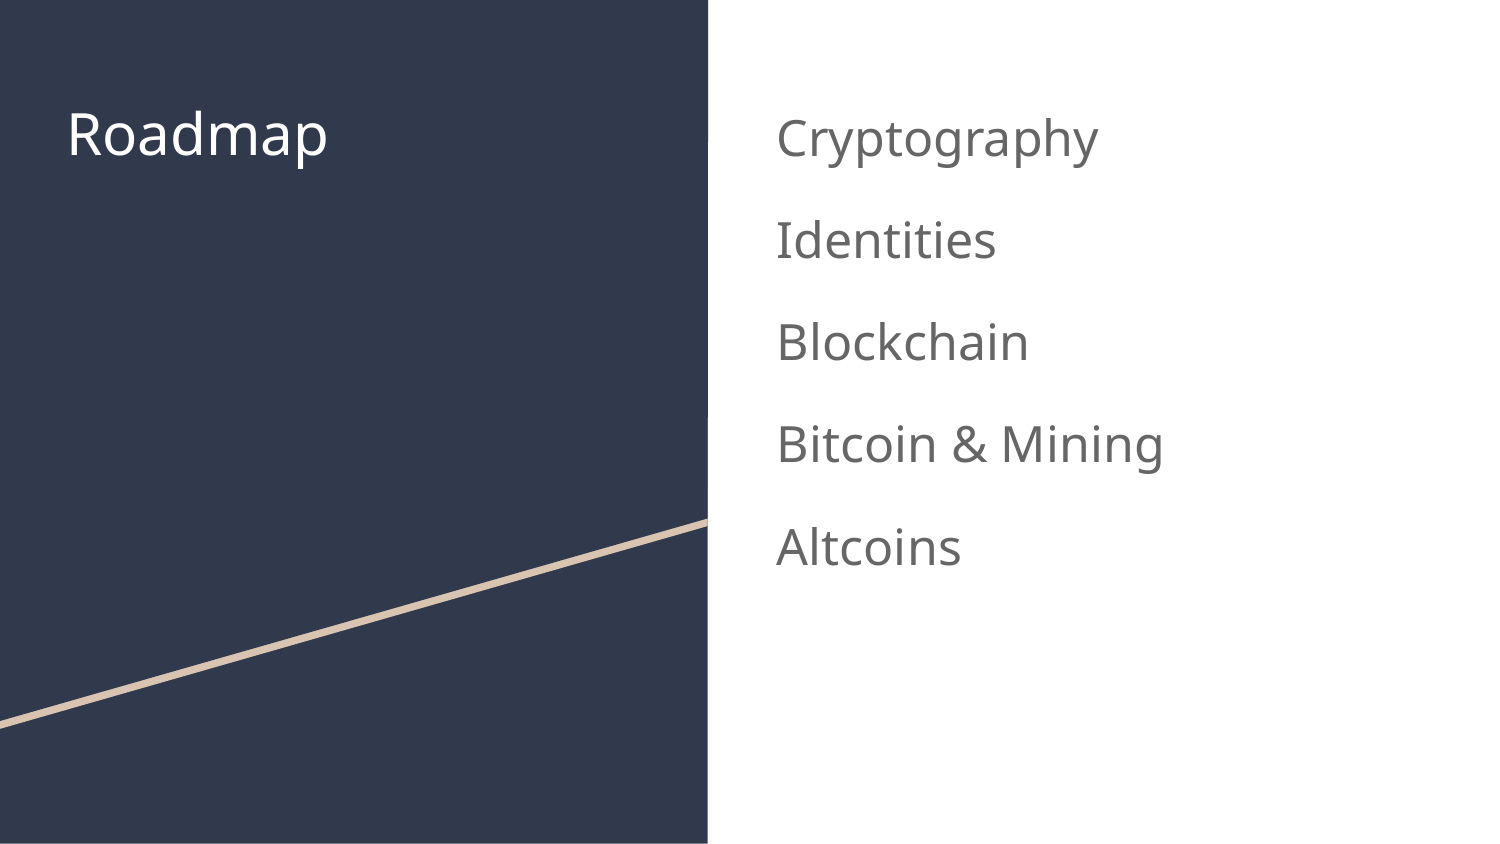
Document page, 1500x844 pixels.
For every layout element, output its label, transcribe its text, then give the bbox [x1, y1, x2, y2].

title Roadmap [51, 82, 660, 494]
list Cryptography Identities Blockchain Bitcoin & Mining Altcoins [761, 82, 1446, 755]
